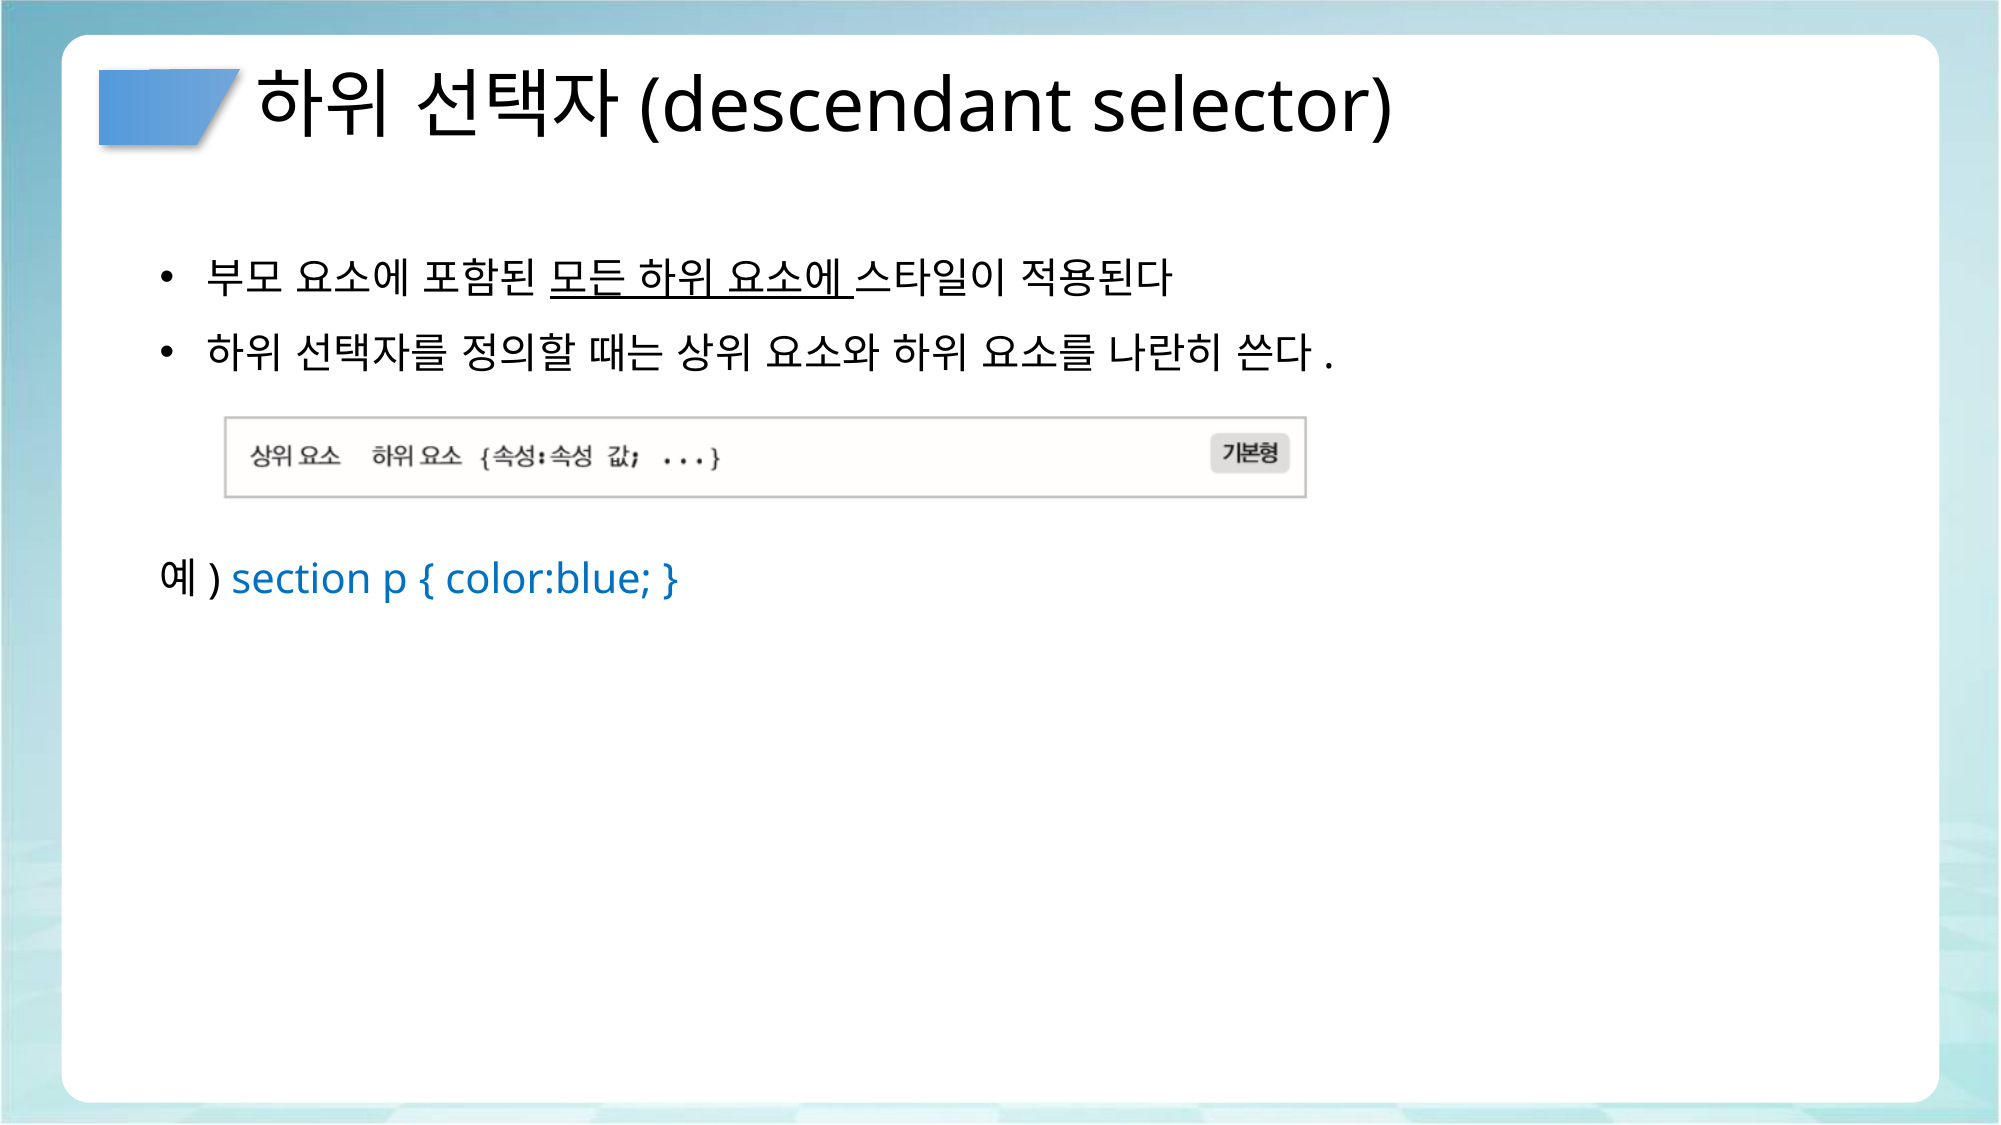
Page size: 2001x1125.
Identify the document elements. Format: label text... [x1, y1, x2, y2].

picture [0, 0, 2001, 1125]
title 하위 선택자(descendant selector) [240, 49, 1809, 165]
text_box 부모 요소에 포함된 모든 하위 요소에 스타일이 적용된다 하위 선택자를 정의할 때는 상위 요소와 하위 요소를 나란히 쓴다. 예) section p { color:blue; } [144, 219, 1805, 684]
